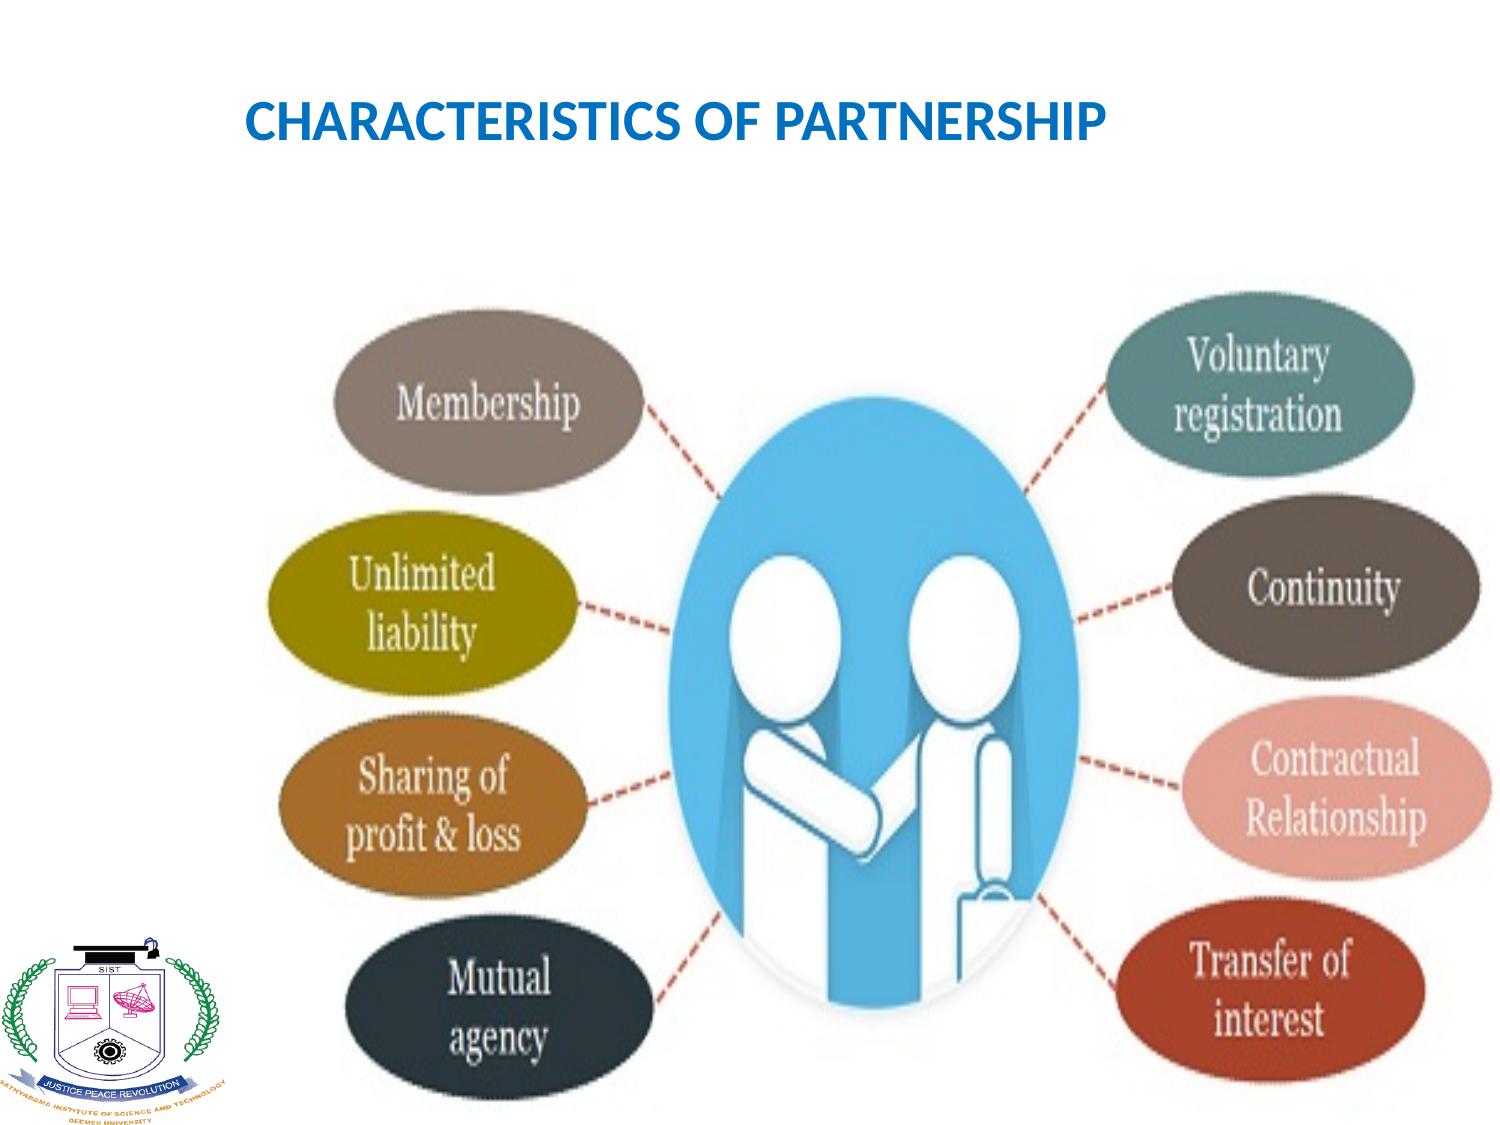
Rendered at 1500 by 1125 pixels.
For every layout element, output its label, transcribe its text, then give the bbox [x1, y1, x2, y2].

text_box CHARACTERISTICS OF PARTNERSHIP [230, 75, 1123, 160]
picture [262, 274, 1500, 1113]
picture [0, 937, 225, 1125]
